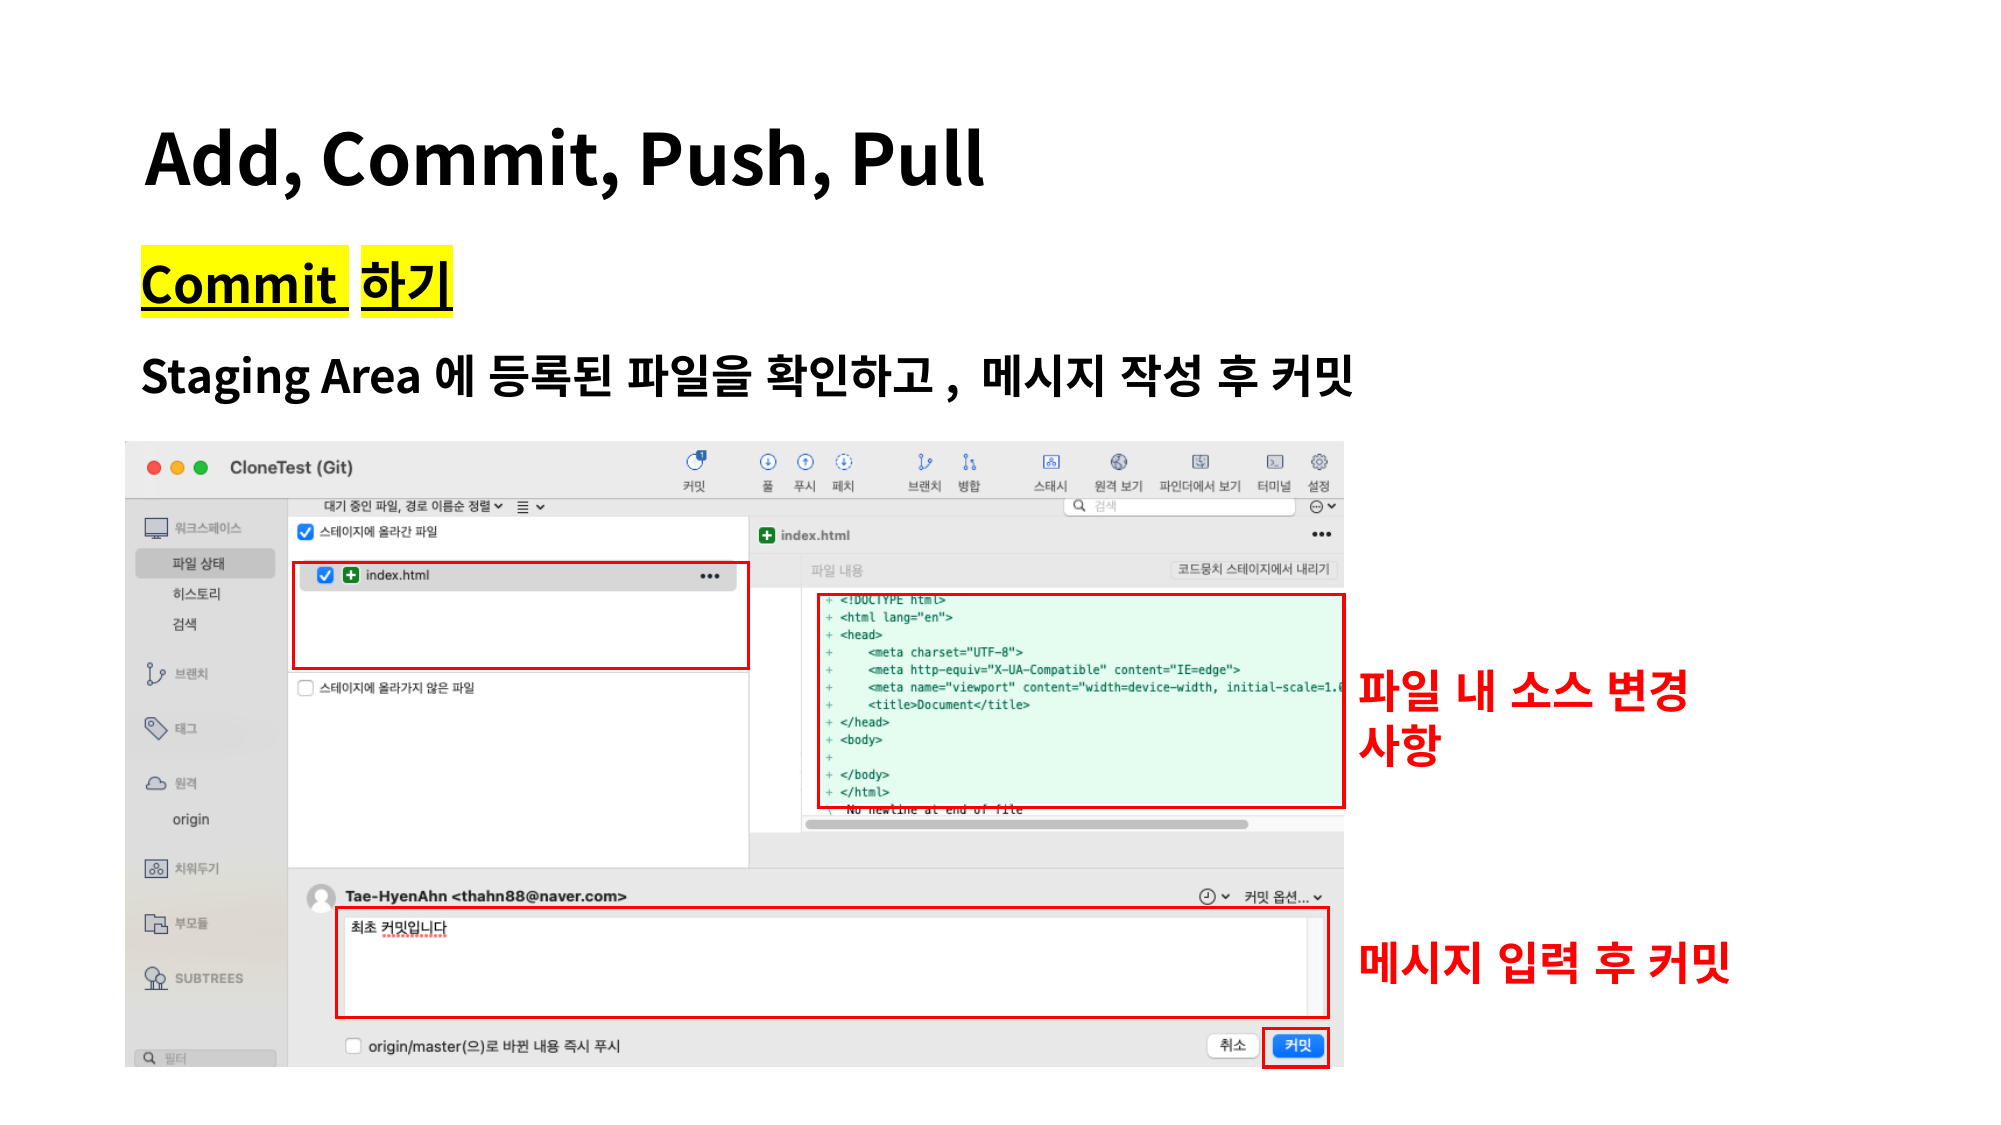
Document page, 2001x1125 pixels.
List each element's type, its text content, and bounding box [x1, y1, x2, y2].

text_box 파일 내 소스 변경 사항 [1344, 655, 1796, 781]
text_box Staging Area에 등록된 파일을 확인하고, 메시지 작성 후 커밋 [125, 339, 1526, 410]
text_box Add, Commit, Push, Pull [130, 107, 1002, 207]
text_box Commit 하기 [125, 245, 1526, 321]
picture [125, 441, 1344, 1067]
text_box 메시지 입력 후 커밋 [1344, 927, 1796, 997]
